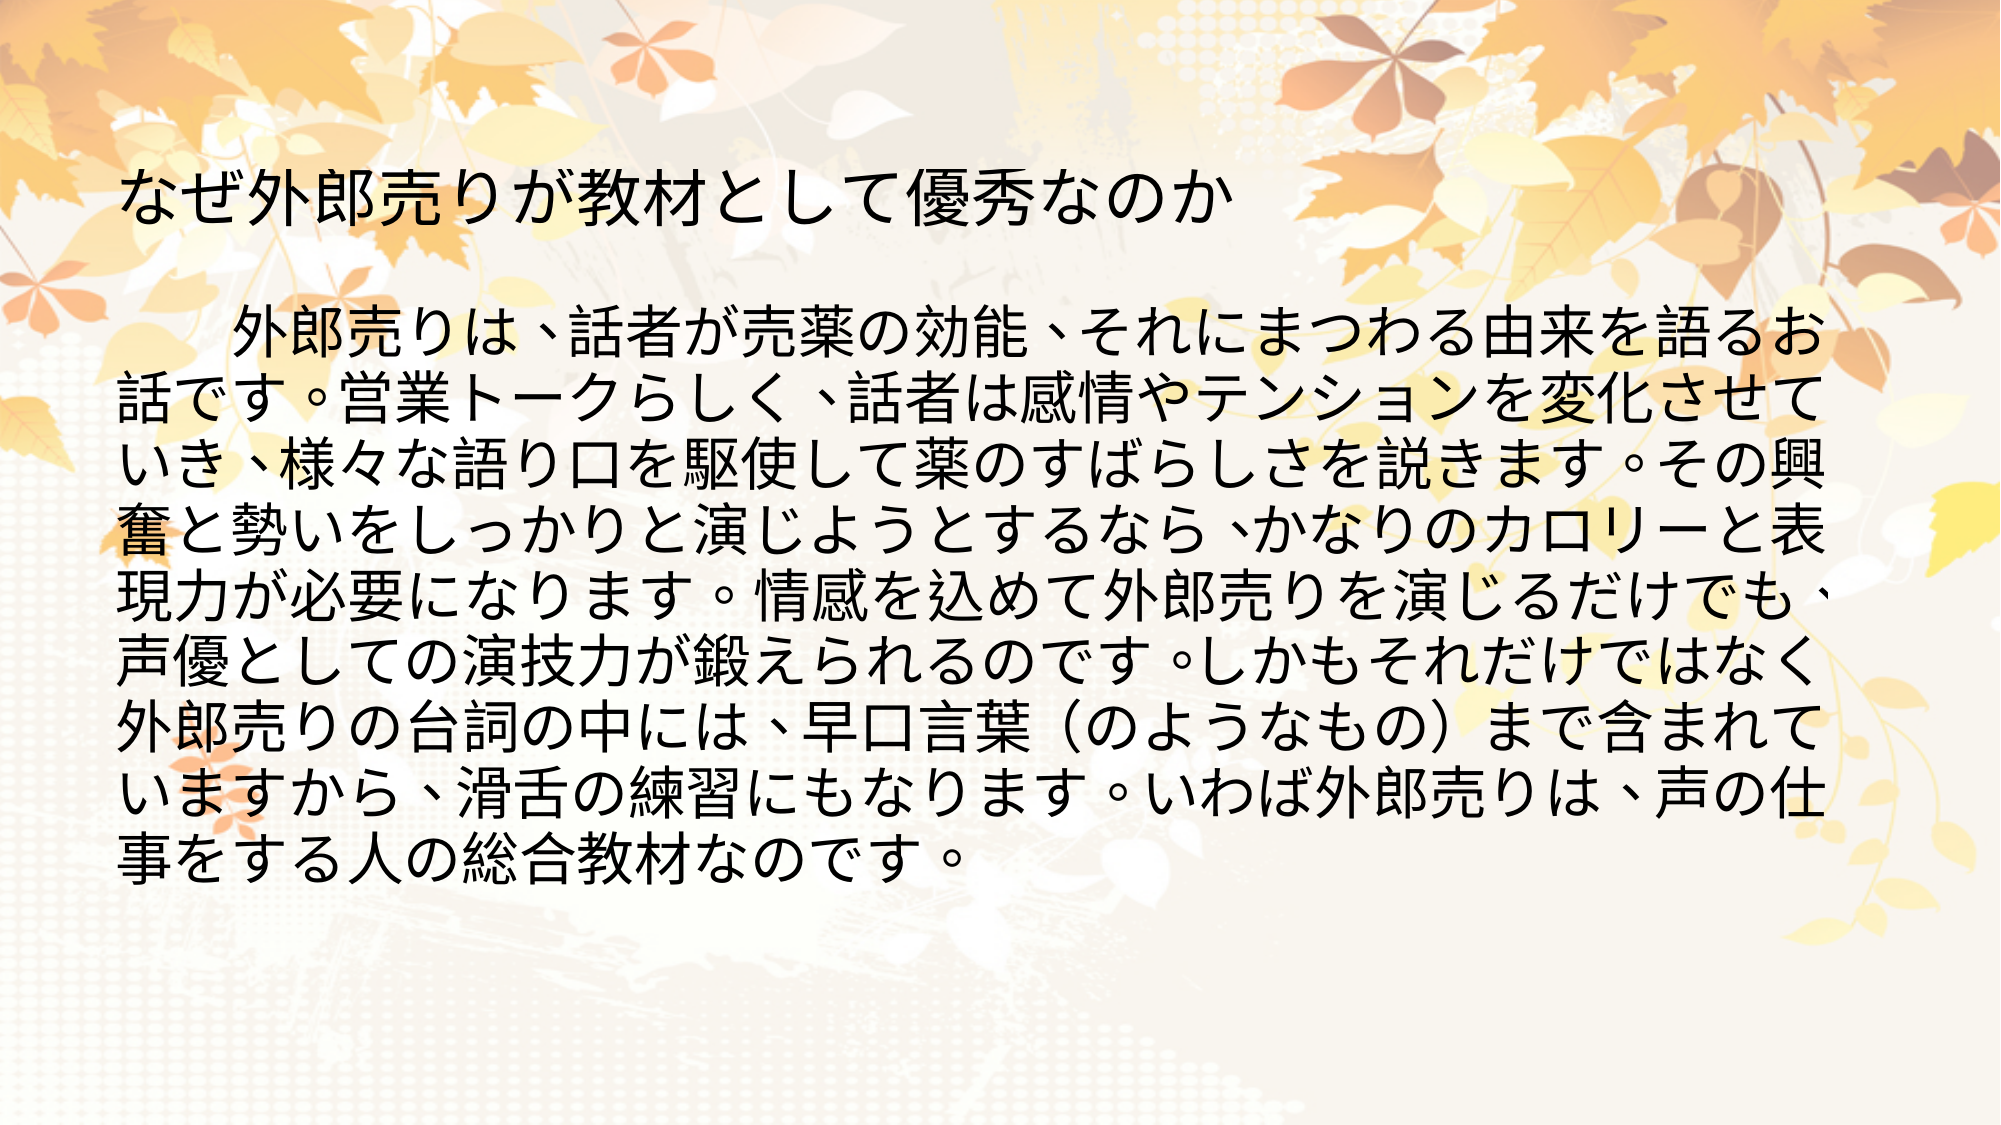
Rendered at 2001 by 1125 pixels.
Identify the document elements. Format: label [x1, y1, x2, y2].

picture [115, 168, 1828, 895]
